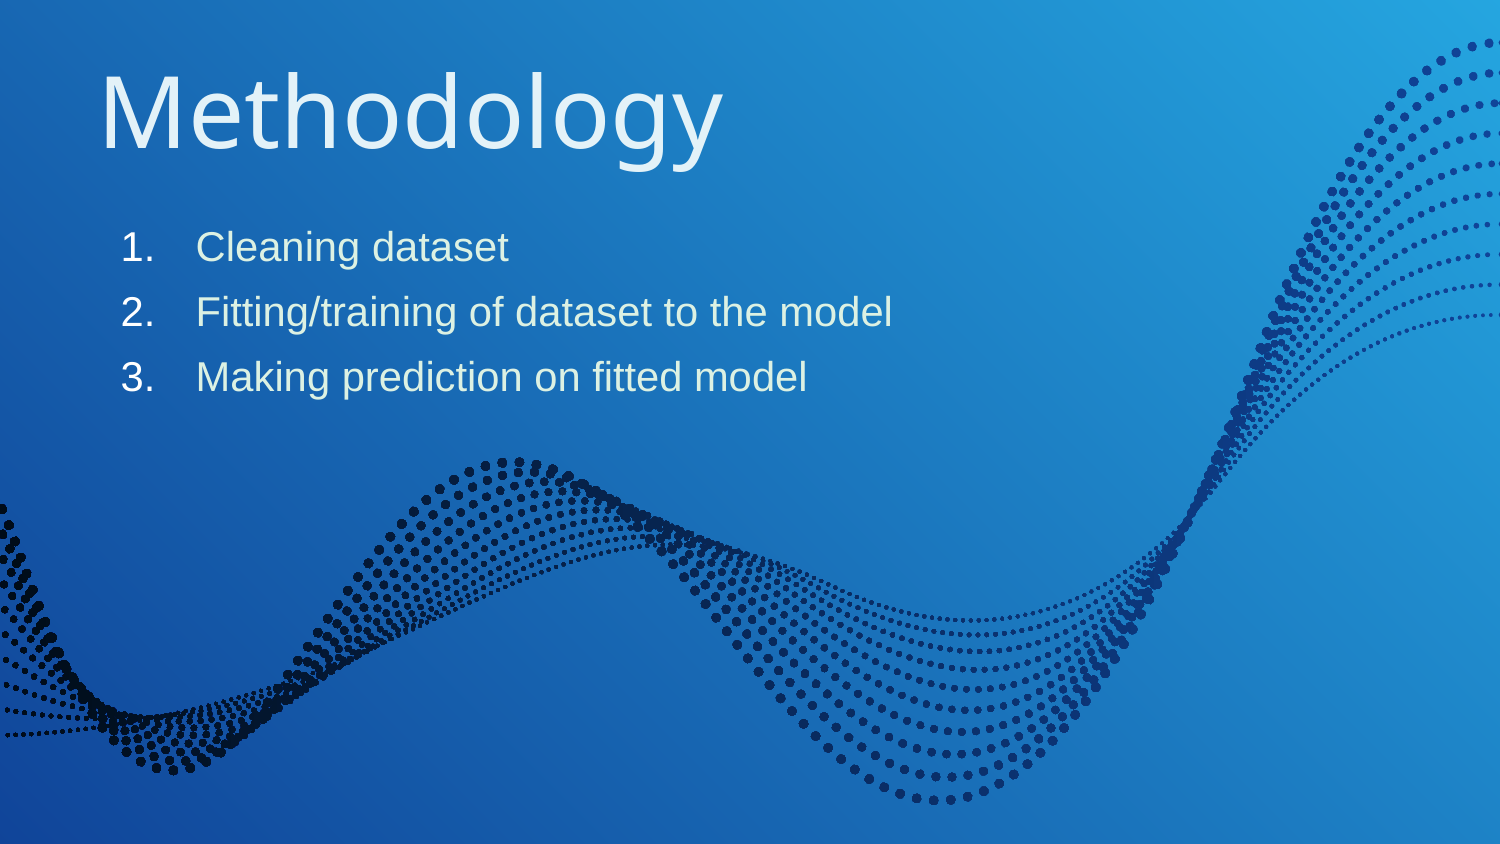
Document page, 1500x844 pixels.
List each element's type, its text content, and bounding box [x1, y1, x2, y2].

title Methodology [97, 69, 1257, 171]
text_box Cleaning dataset Fitting/training of dataset to the model Making prediction on fitted model [105, 197, 1330, 408]
